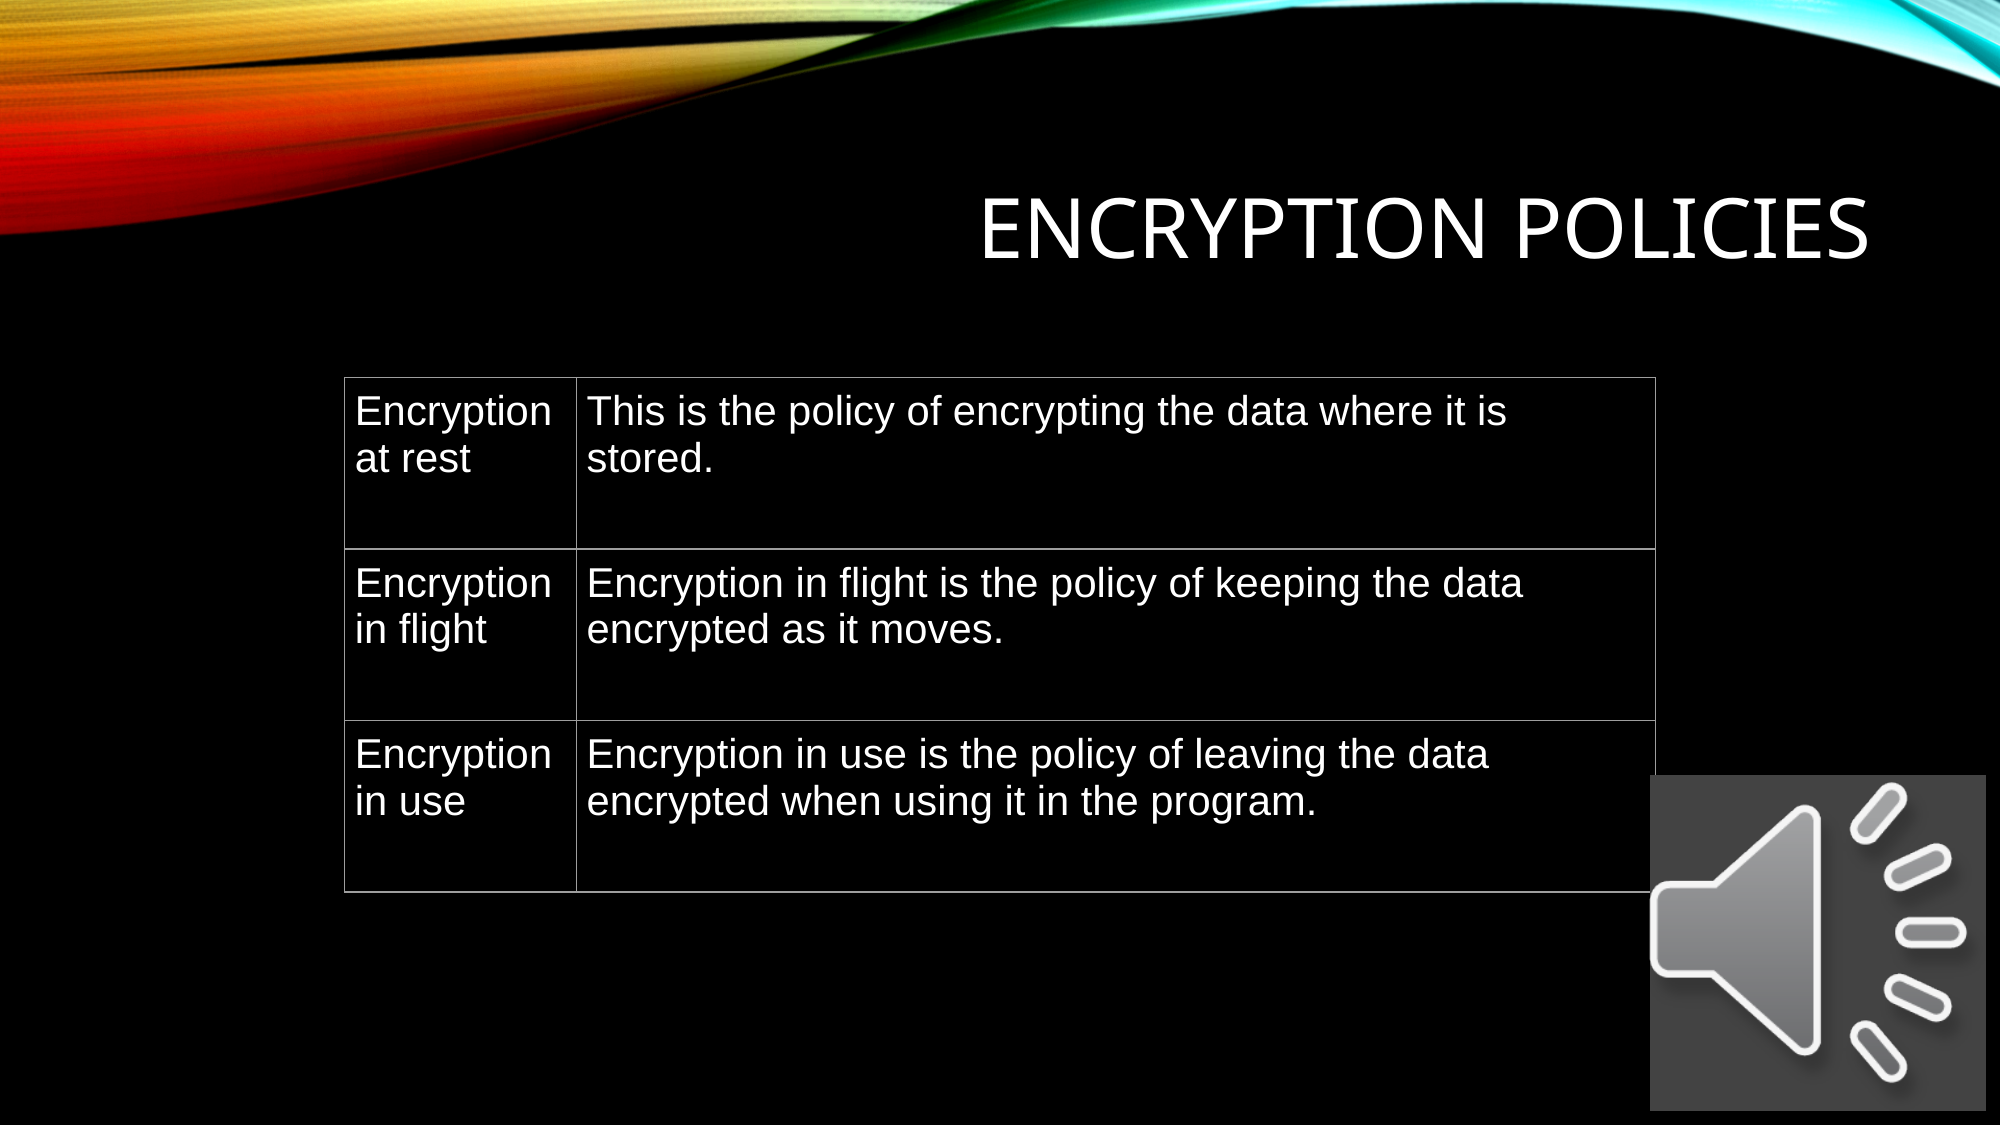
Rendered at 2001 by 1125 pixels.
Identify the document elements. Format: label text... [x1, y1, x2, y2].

picture [0, 0, 2000, 237]
table_cell Encryption in flight is the policy of keeping the data encrypted as it moves. [577, 550, 1655, 720]
table_header Encryption at rest [345, 378, 576, 548]
title ENCRYPTION POLICIES [474, 125, 1888, 338]
table_cell Encryption in use is the policy of leaving the data encrypted when using it in the program. [577, 721, 1655, 891]
list [112, 360, 1888, 1021]
table_header This is the policy of encrypting the data where it is stored. [577, 378, 1655, 548]
table_cell Encryption in flight [345, 550, 576, 720]
picture [1648, 773, 1987, 1112]
table_cell Encryption in use [345, 721, 576, 891]
